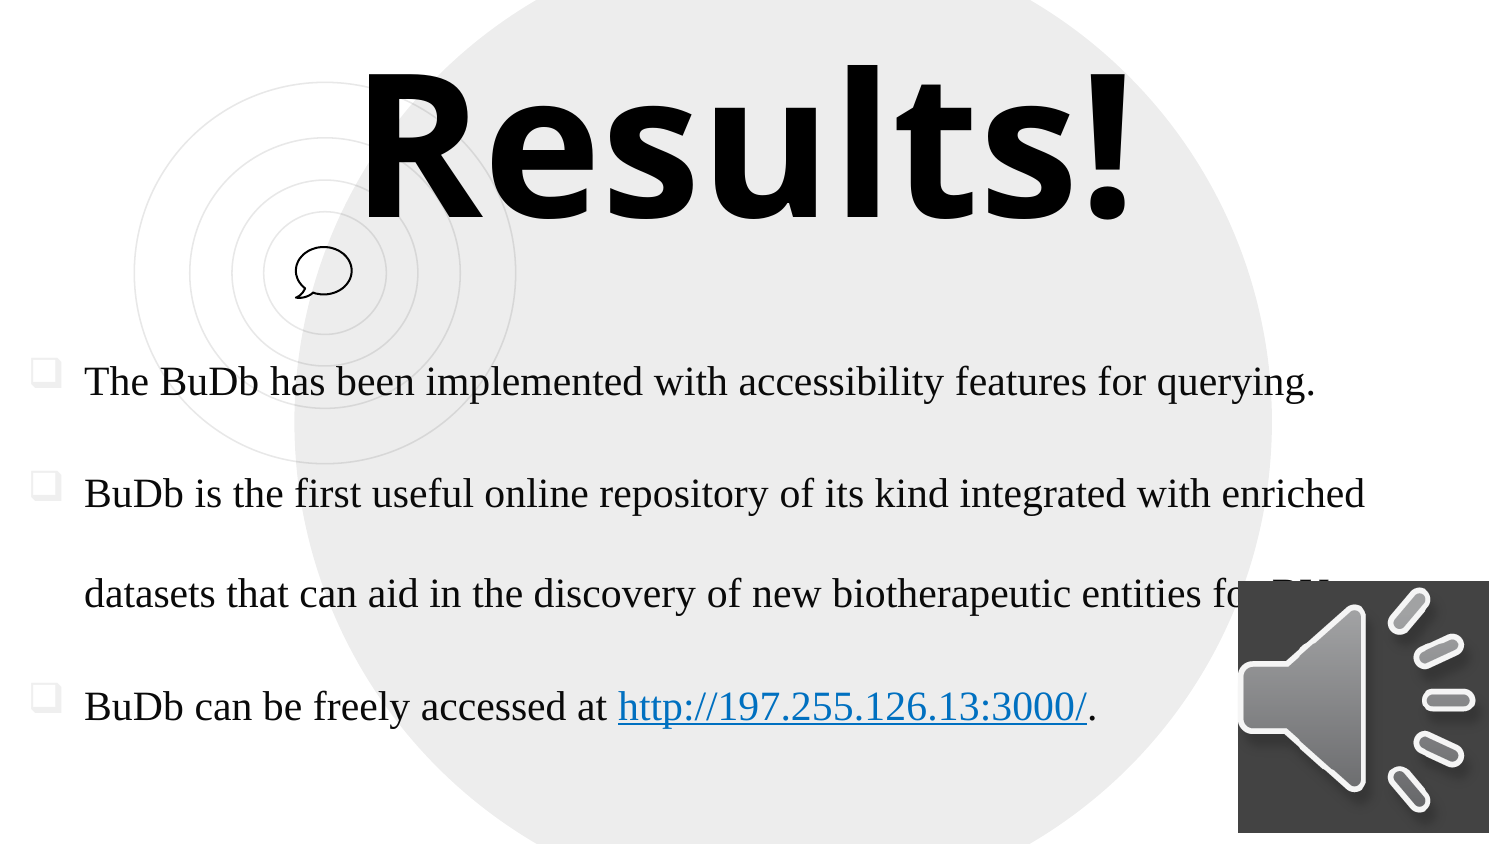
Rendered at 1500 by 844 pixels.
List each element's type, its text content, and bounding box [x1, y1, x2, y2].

subtitle The BuDb has been implemented with accessibility features for querying. BuDb is the first useful online repository of its kind integrated with enriched datasets that can aid in the discovery of new biotherapeutic entities for BU. BuDb can be freely accessed at http://197.255.126.13:3000/. [12, 288, 1488, 739]
picture [1236, 580, 1490, 834]
title Results! [336, 82, 1204, 273]
